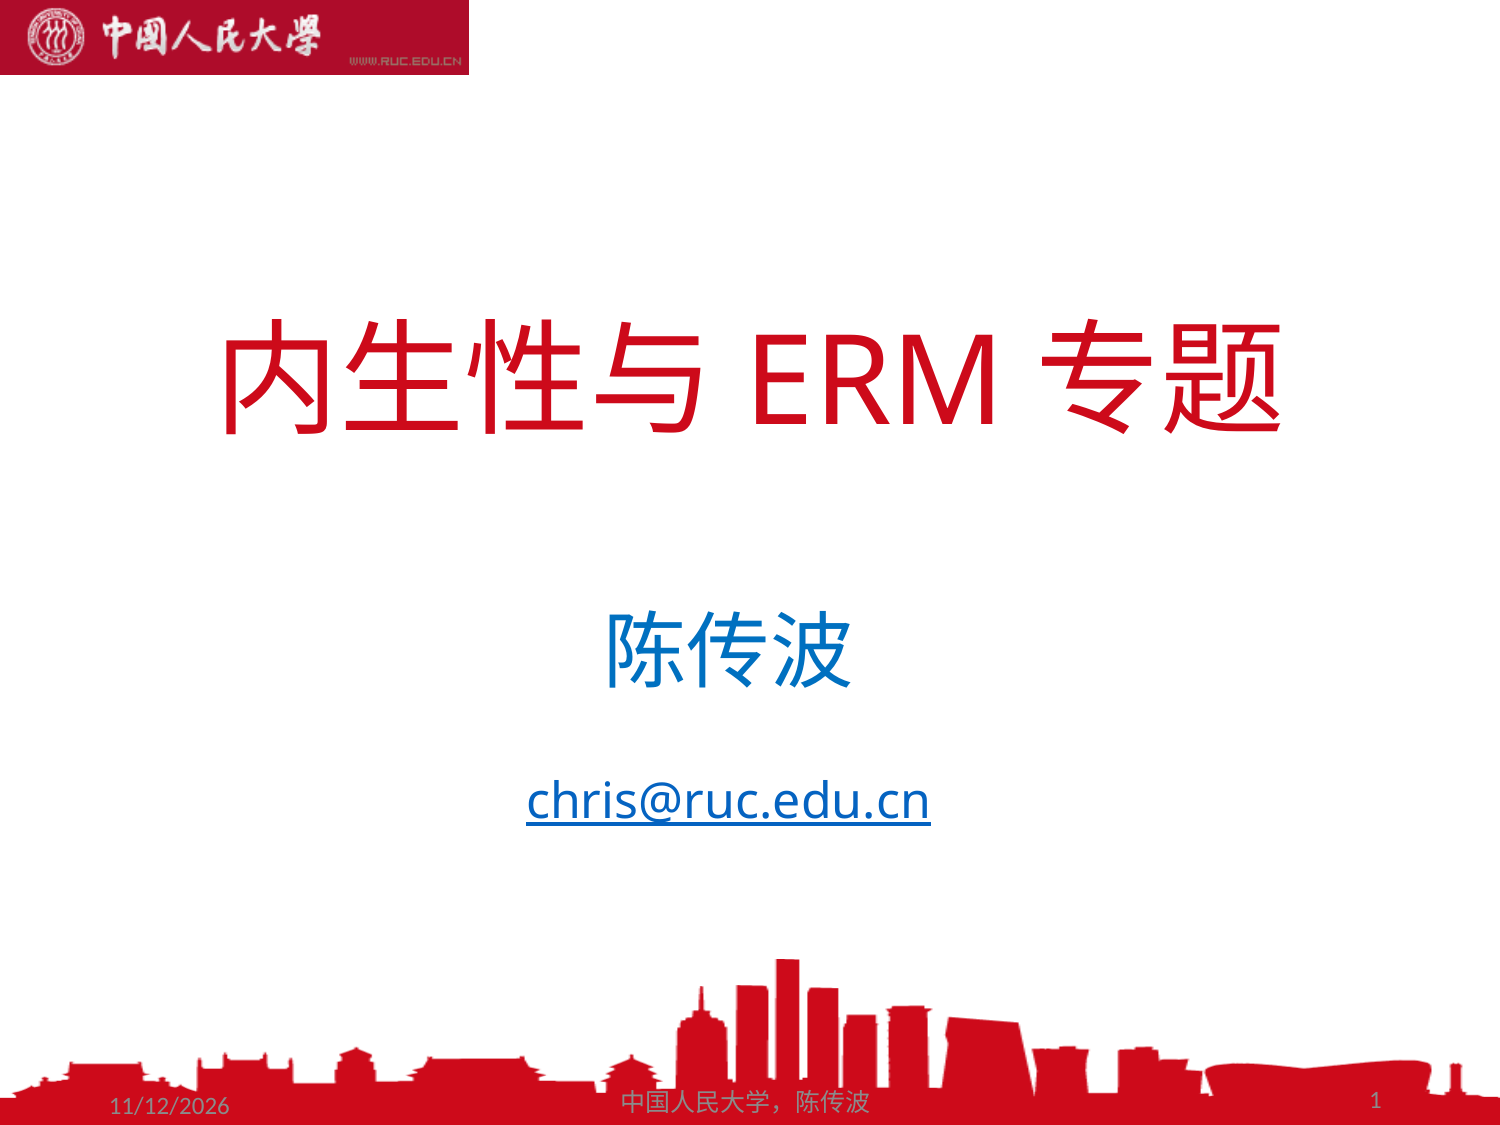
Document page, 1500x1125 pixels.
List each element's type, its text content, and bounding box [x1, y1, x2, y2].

slide_number 1 [1059, 1072, 1397, 1125]
footer 中国人民大学，陈传波 [492, 1083, 999, 1120]
text_box 陈传波 chris@ruc.edu.cn [398, 590, 1060, 844]
text_box 内生性与ERM专题 [0, 292, 1500, 458]
picture [0, 0, 469, 75]
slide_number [93, 1083, 432, 1125]
picture [0, 959, 1500, 1125]
